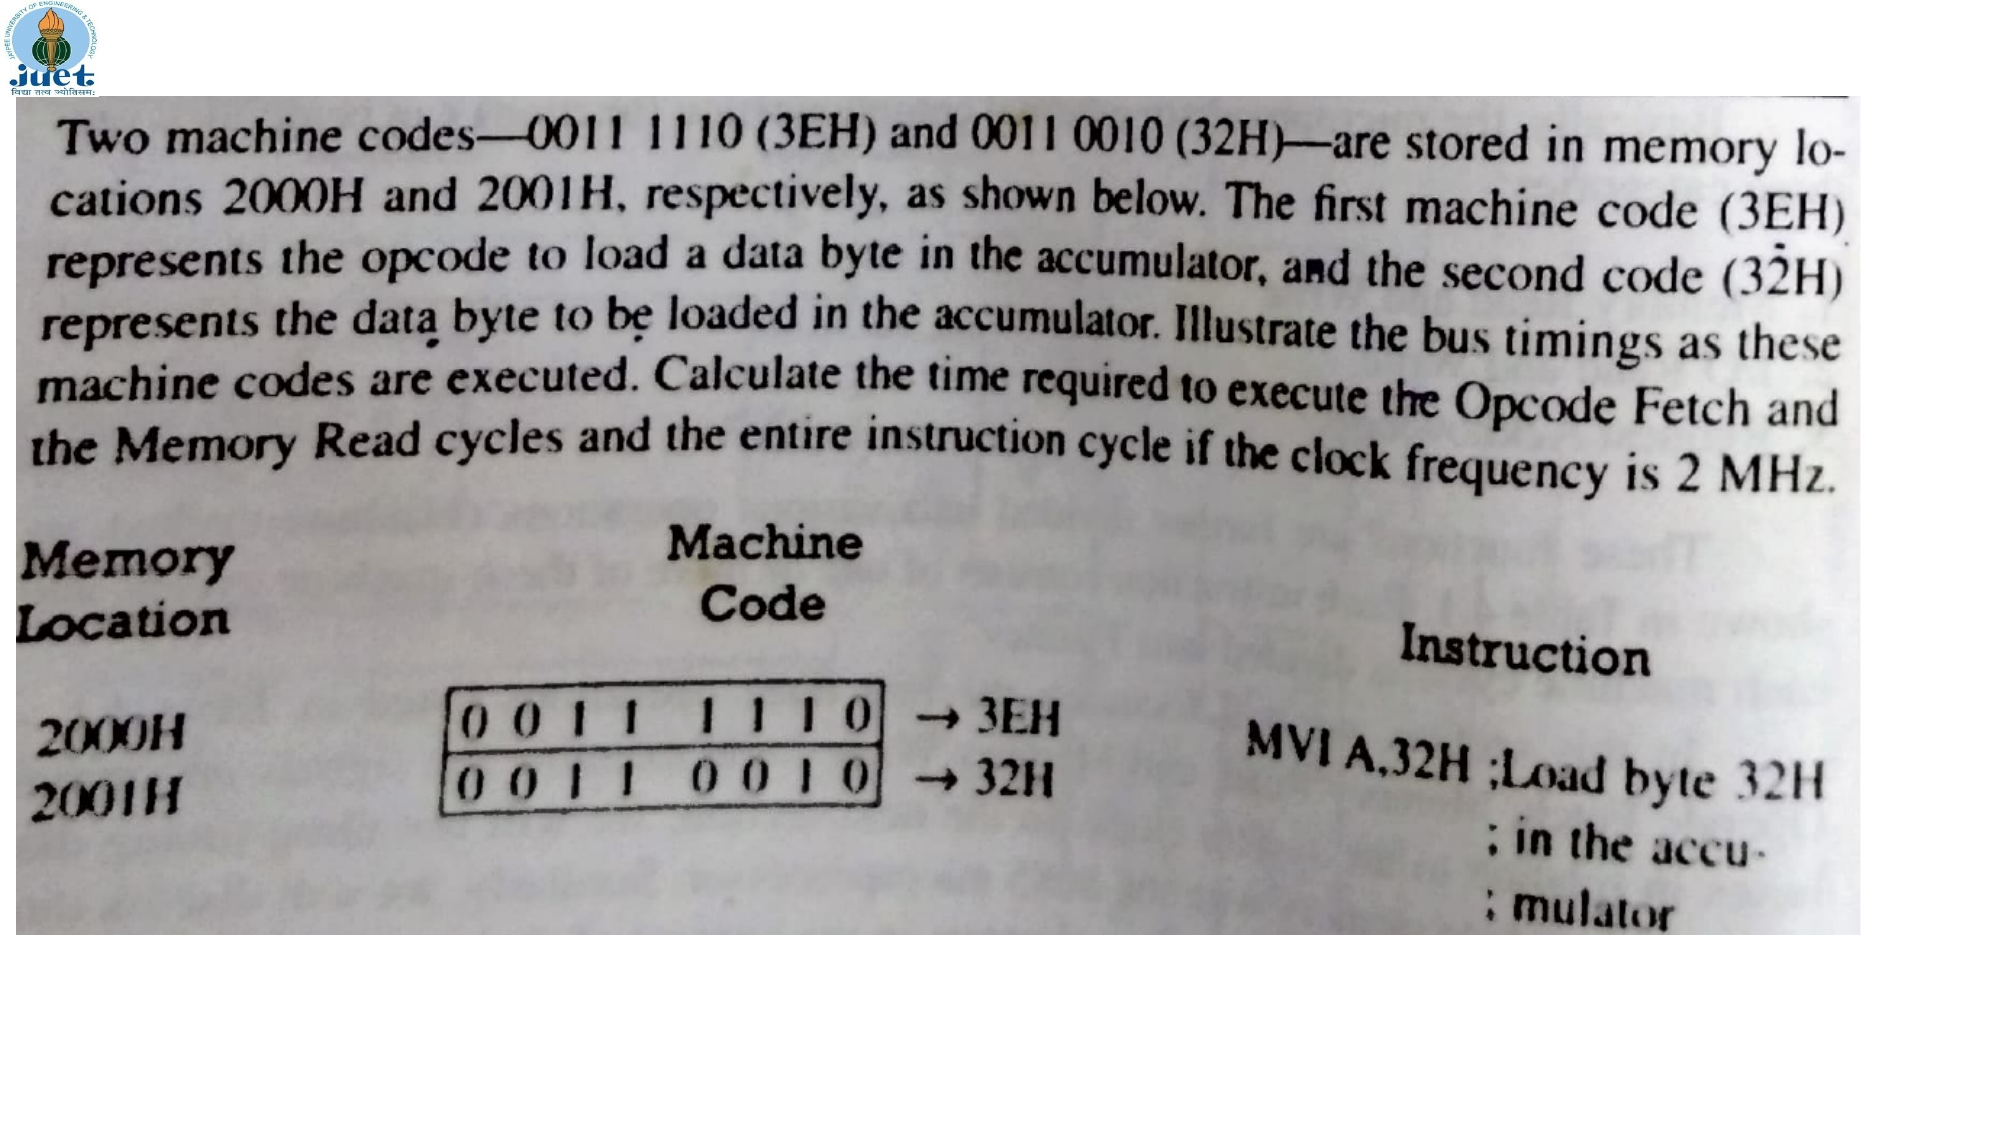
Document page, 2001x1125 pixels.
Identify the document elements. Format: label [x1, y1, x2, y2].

picture [0, 0, 1861, 935]
